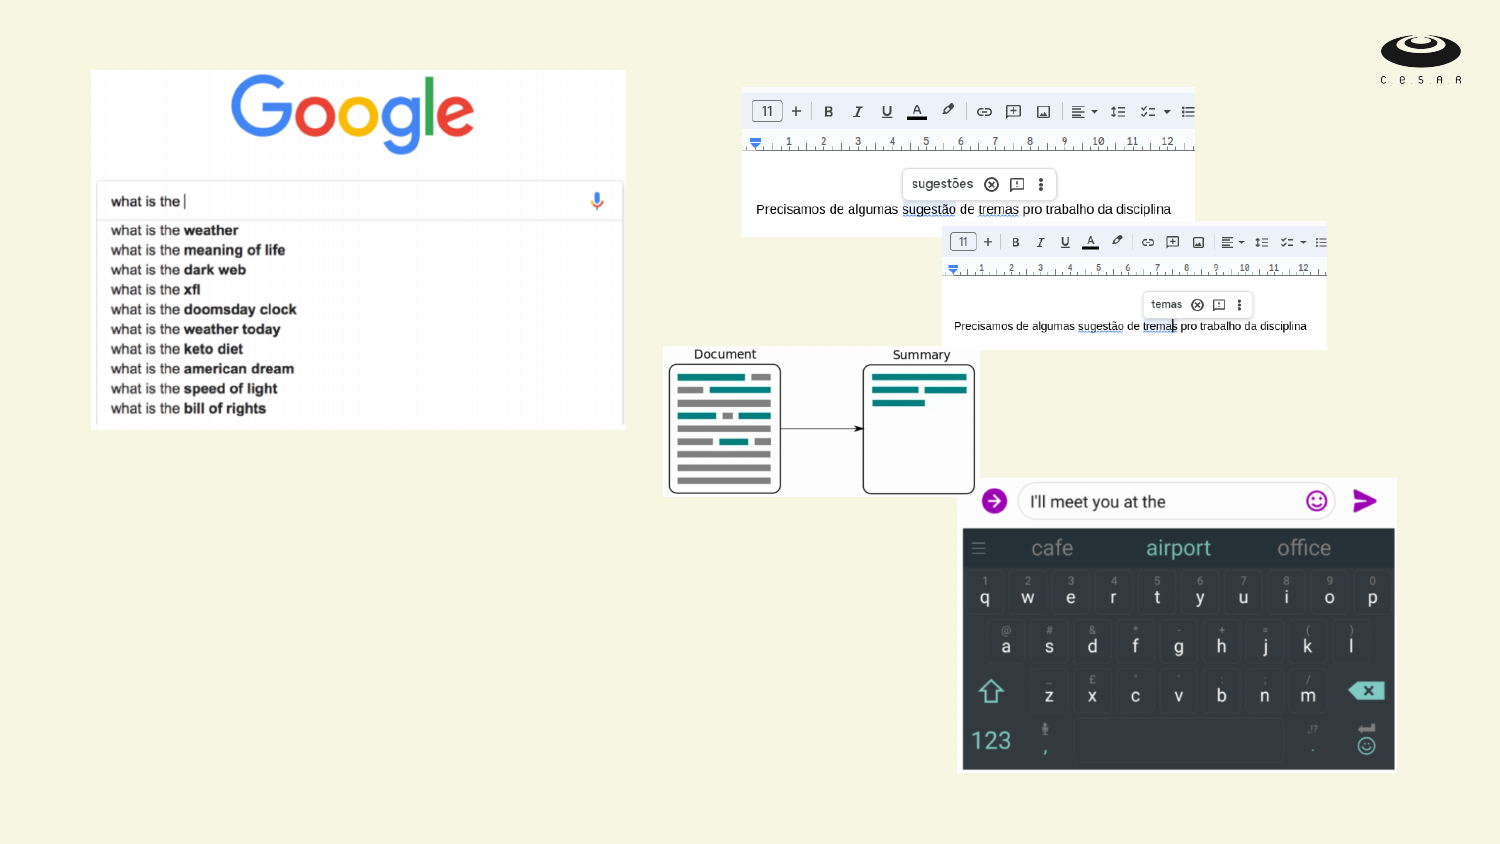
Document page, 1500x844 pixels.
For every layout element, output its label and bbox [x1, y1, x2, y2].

picture [1381, 35, 1461, 84]
picture [91, 70, 626, 431]
picture [663, 86, 1397, 773]
